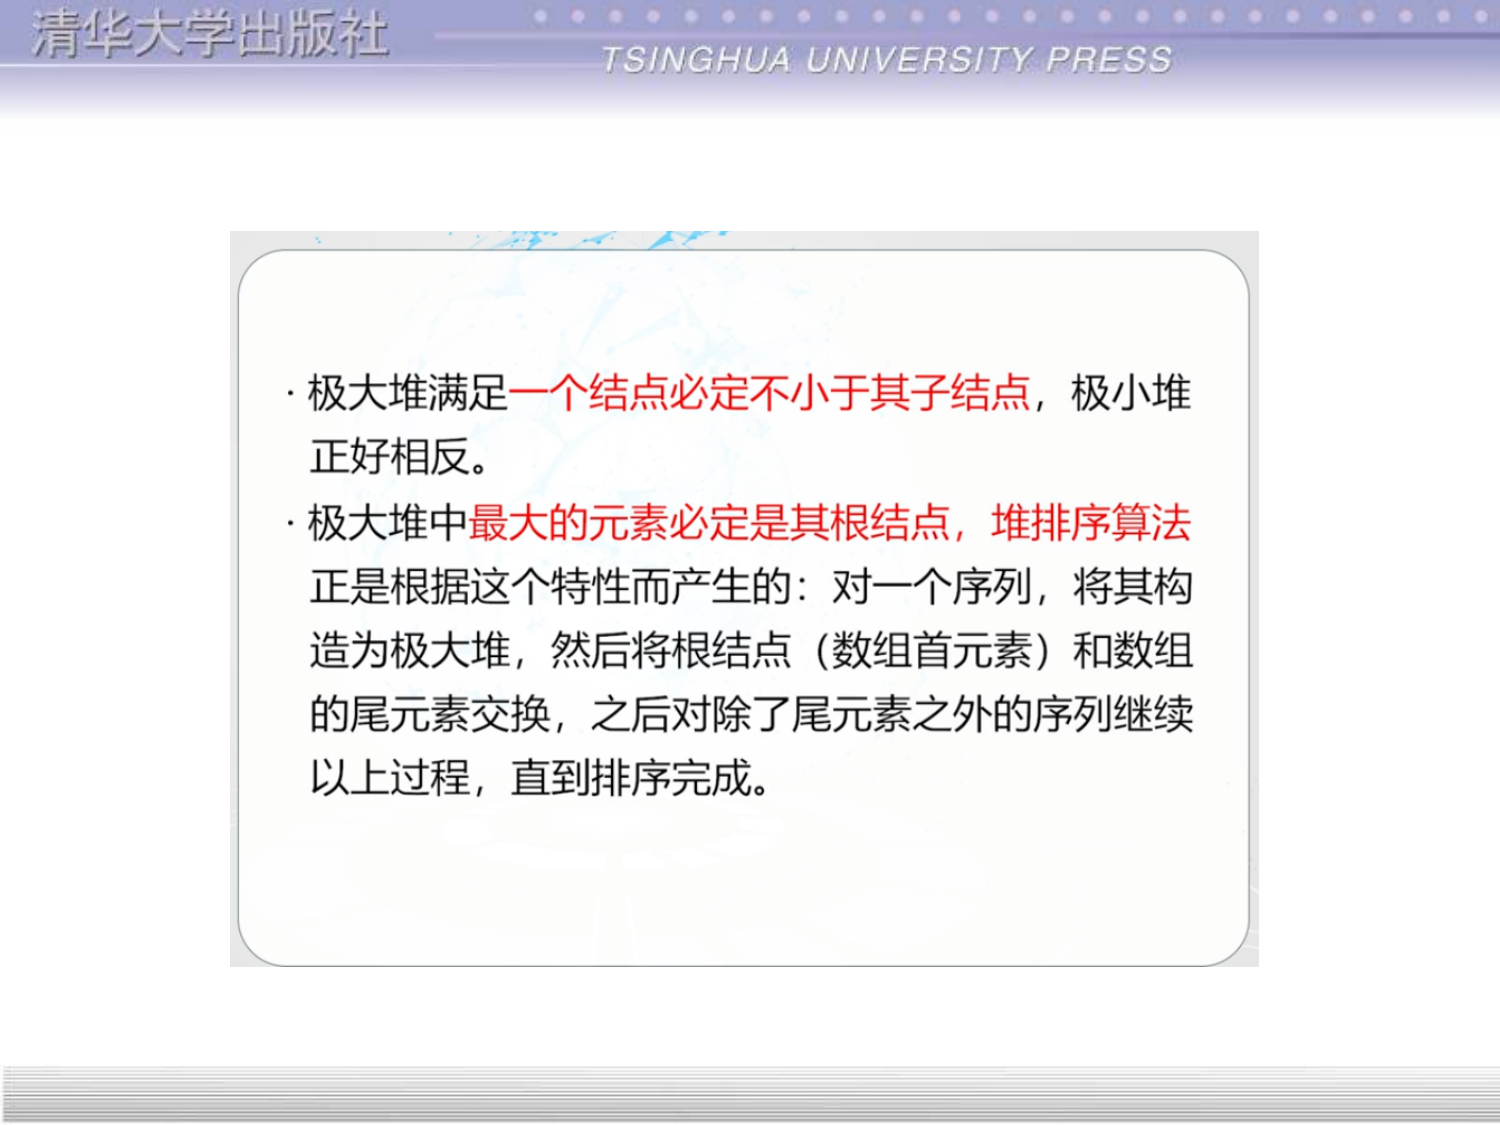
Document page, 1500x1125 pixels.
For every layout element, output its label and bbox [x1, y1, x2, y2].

picture [0, 0, 1500, 1125]
list [229, 231, 1259, 967]
